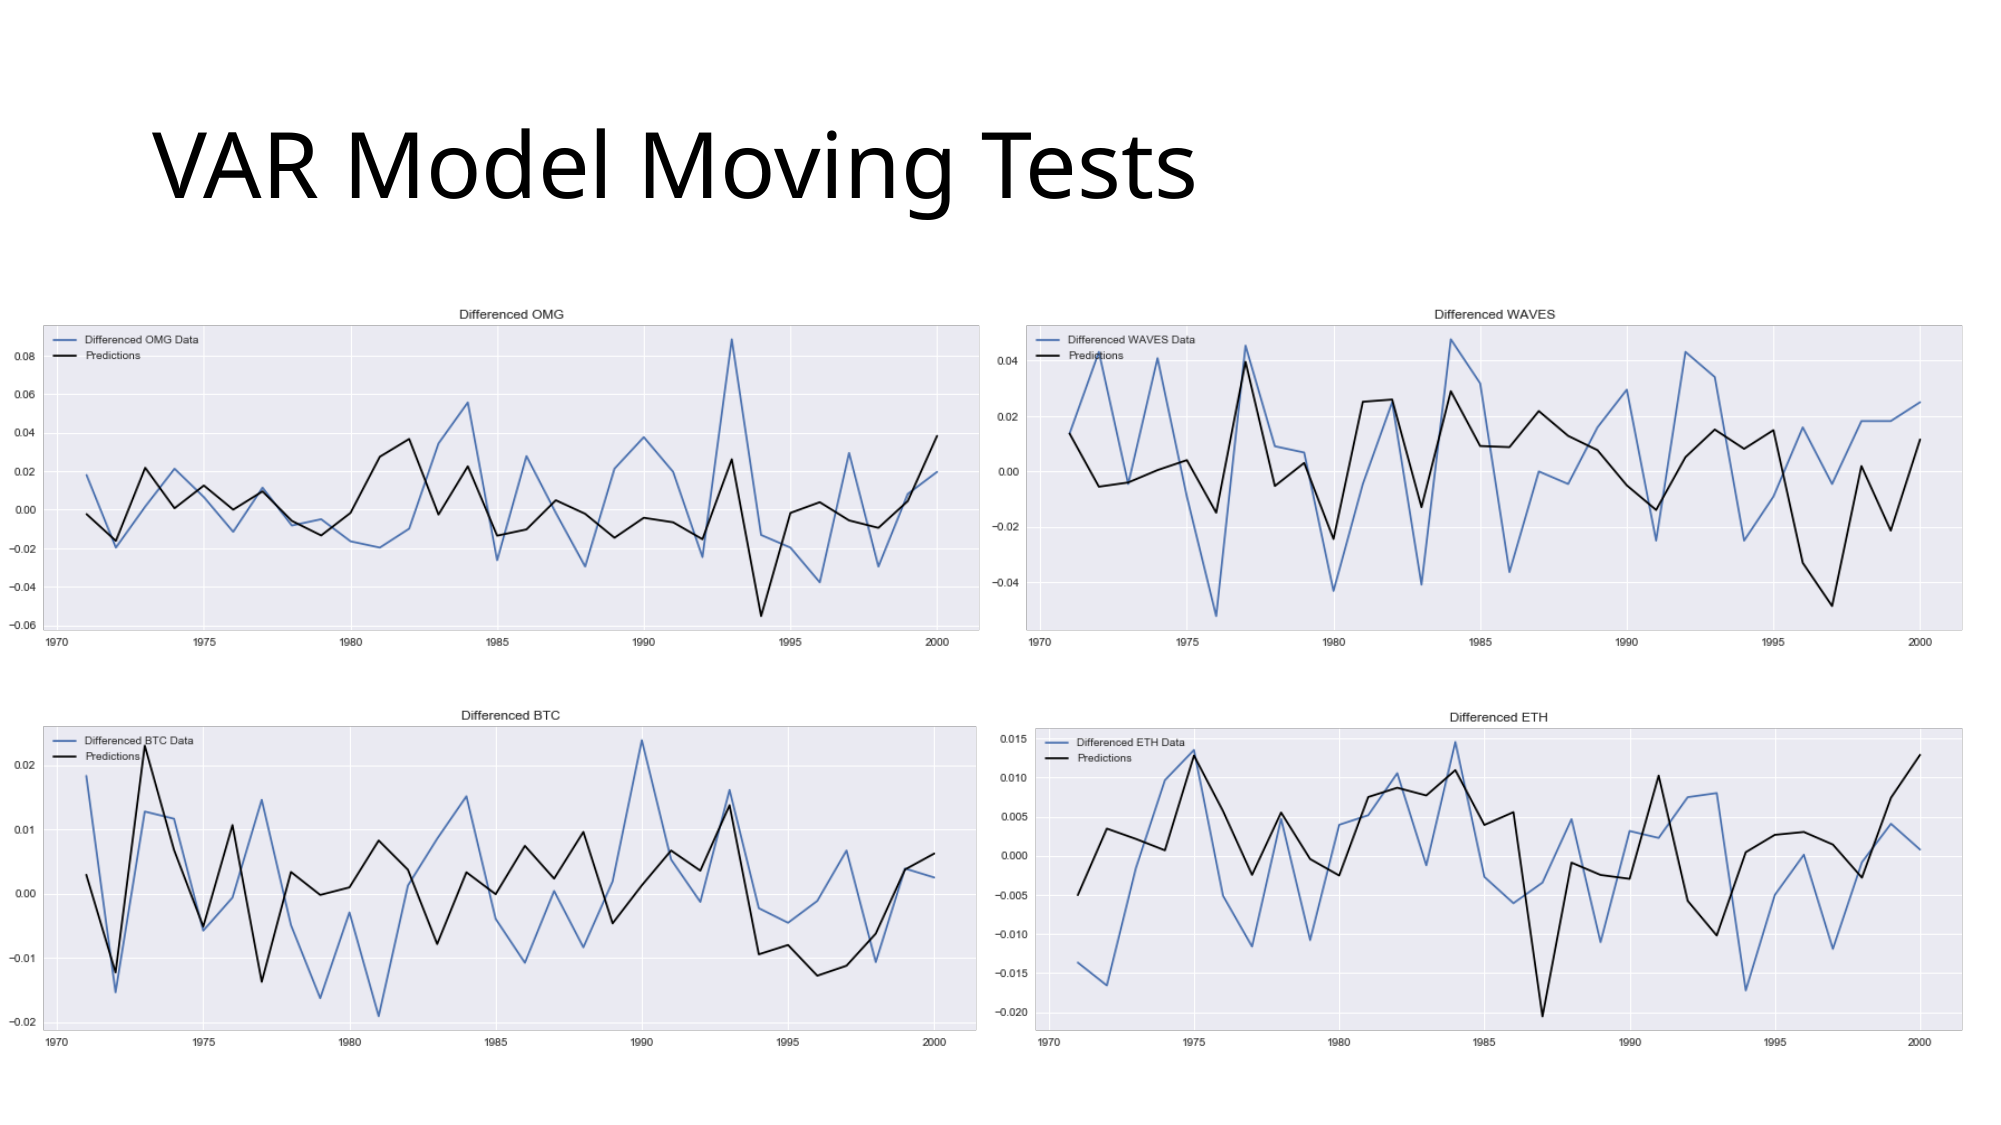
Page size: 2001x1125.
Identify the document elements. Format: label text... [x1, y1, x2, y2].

picture [0, 703, 984, 1056]
picture [986, 705, 1970, 1056]
title VAR Model Moving Tests [137, 59, 1863, 278]
picture [0, 302, 1970, 656]
